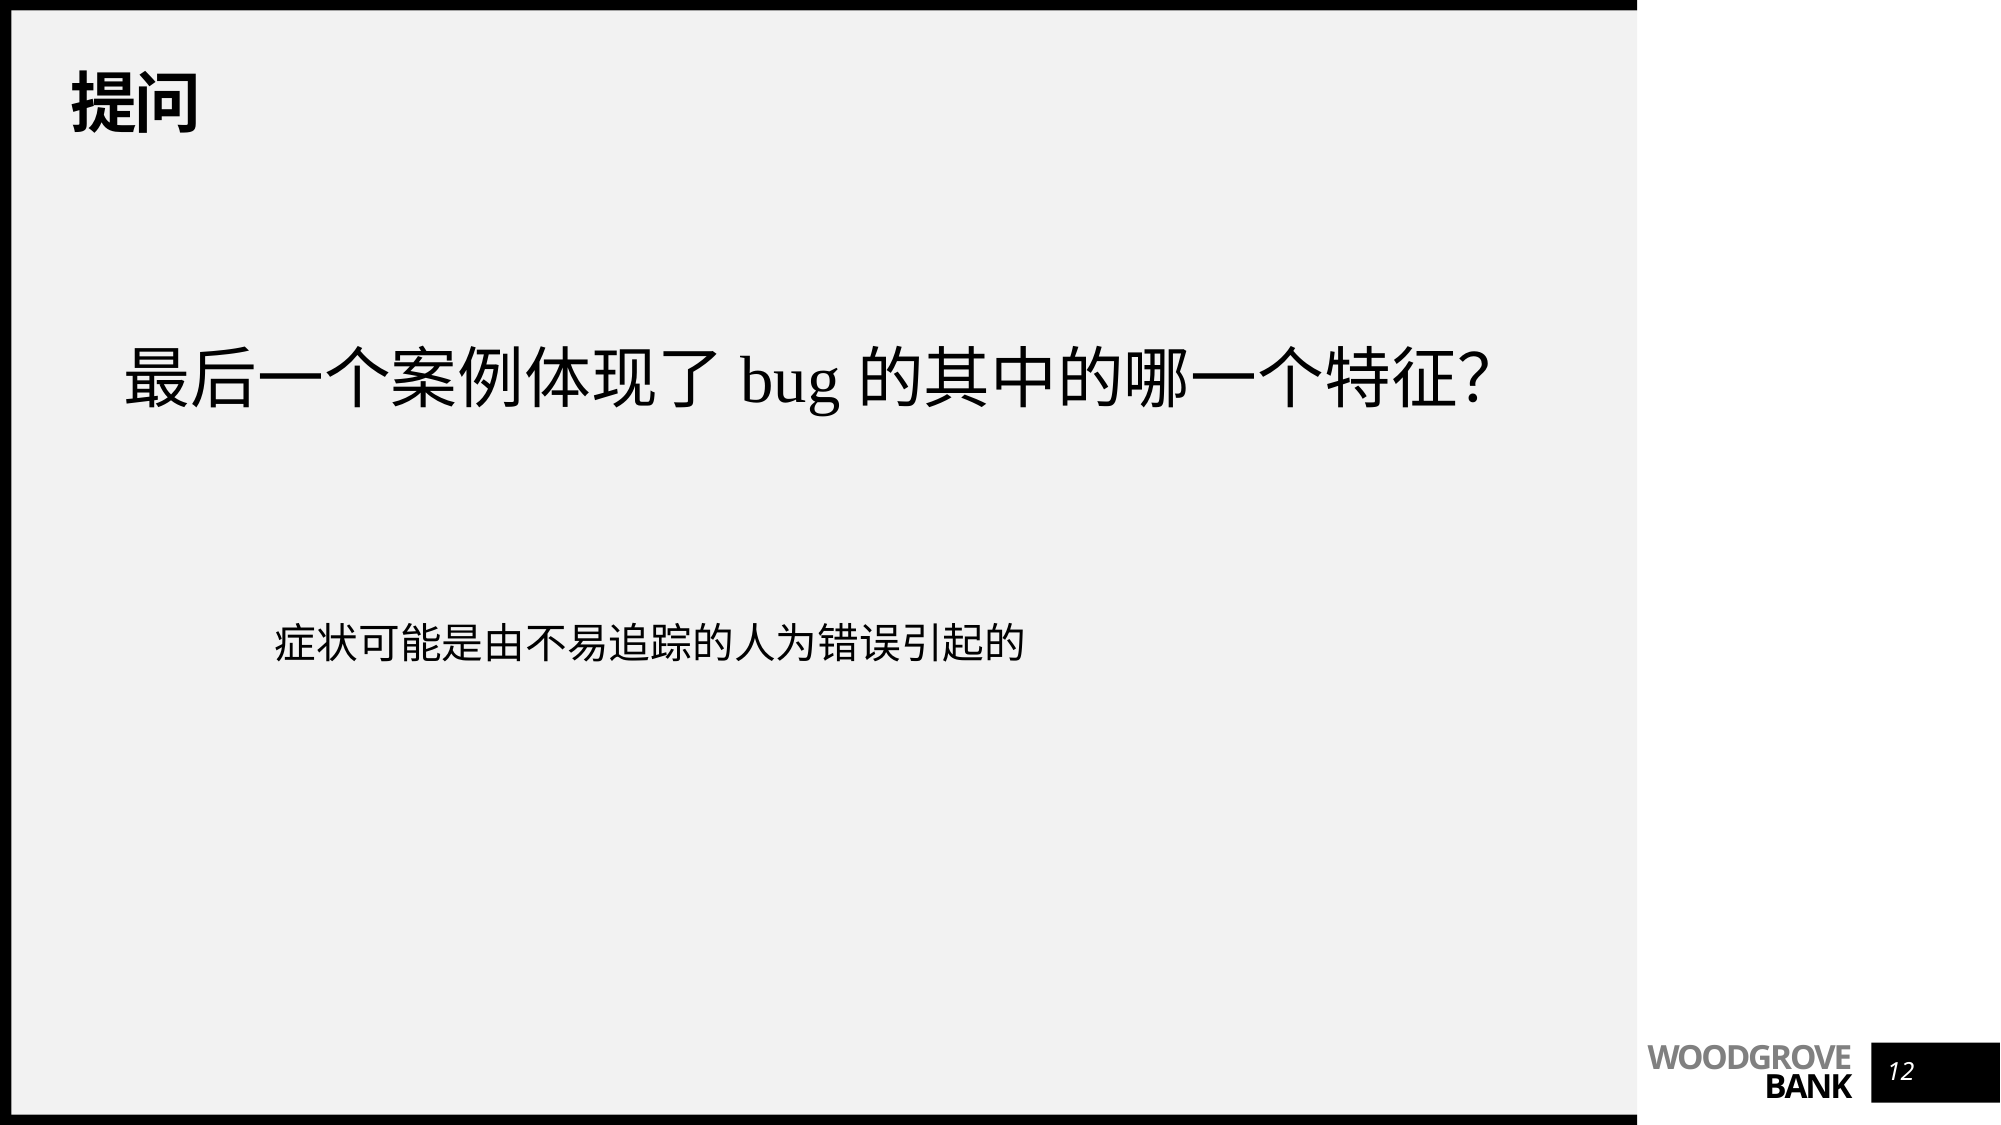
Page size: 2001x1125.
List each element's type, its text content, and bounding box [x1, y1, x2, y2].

text_box 最后一个案例体现了bug的其中的哪一个特征？ [109, 328, 1618, 513]
text_box 症状可能是由不易追踪的人为错误引起的 [260, 609, 1540, 725]
slide_number 12 [1877, 1050, 1924, 1096]
title 提问 [70, 70, 1580, 142]
